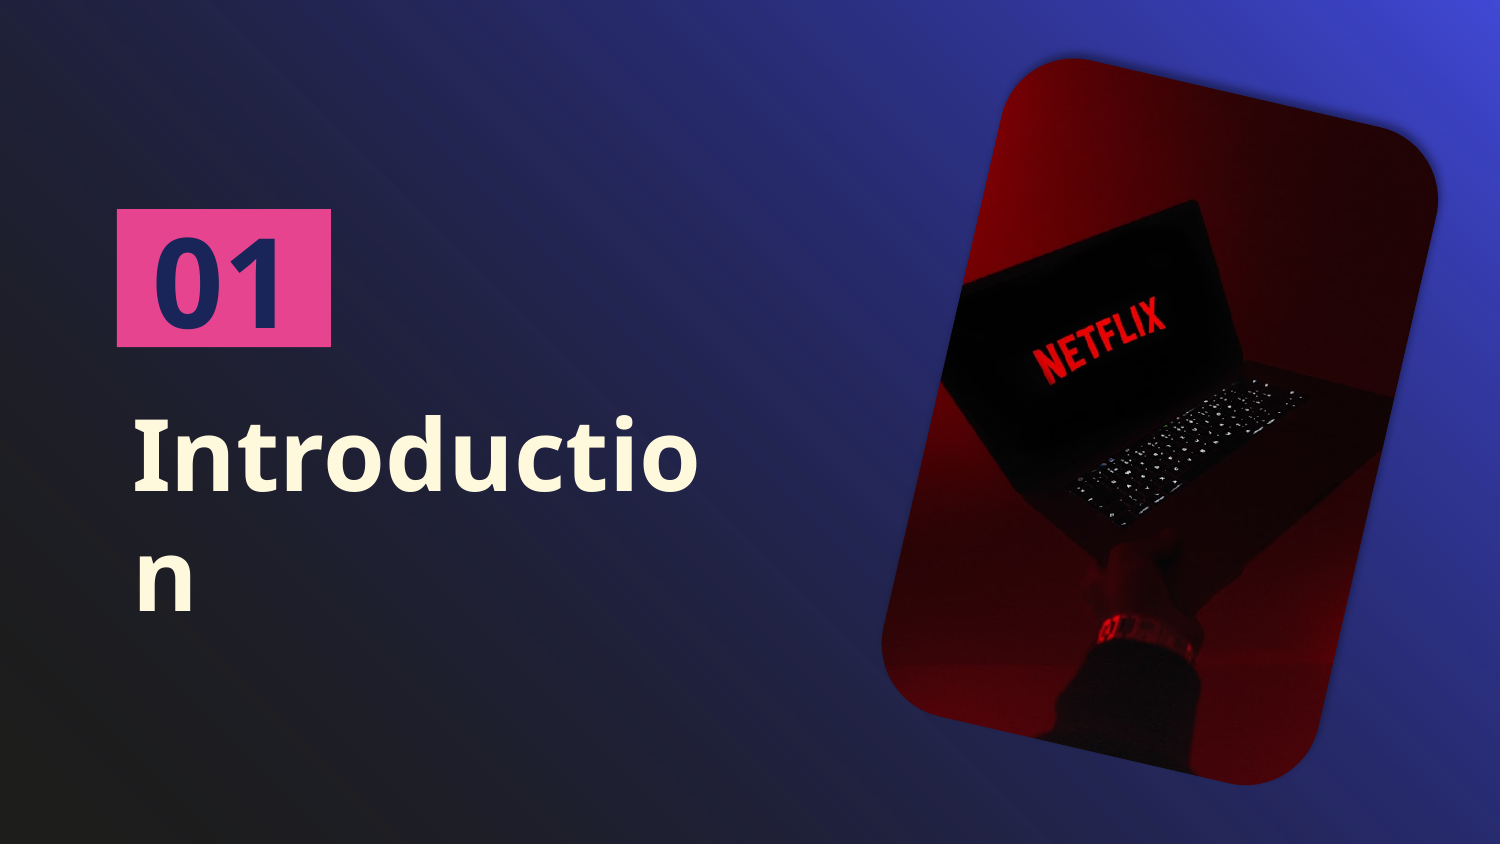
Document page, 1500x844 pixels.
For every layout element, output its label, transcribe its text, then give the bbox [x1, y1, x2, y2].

title 01 [116, 209, 331, 348]
picture [0, 0, 1500, 844]
title Introduction [116, 376, 777, 515]
